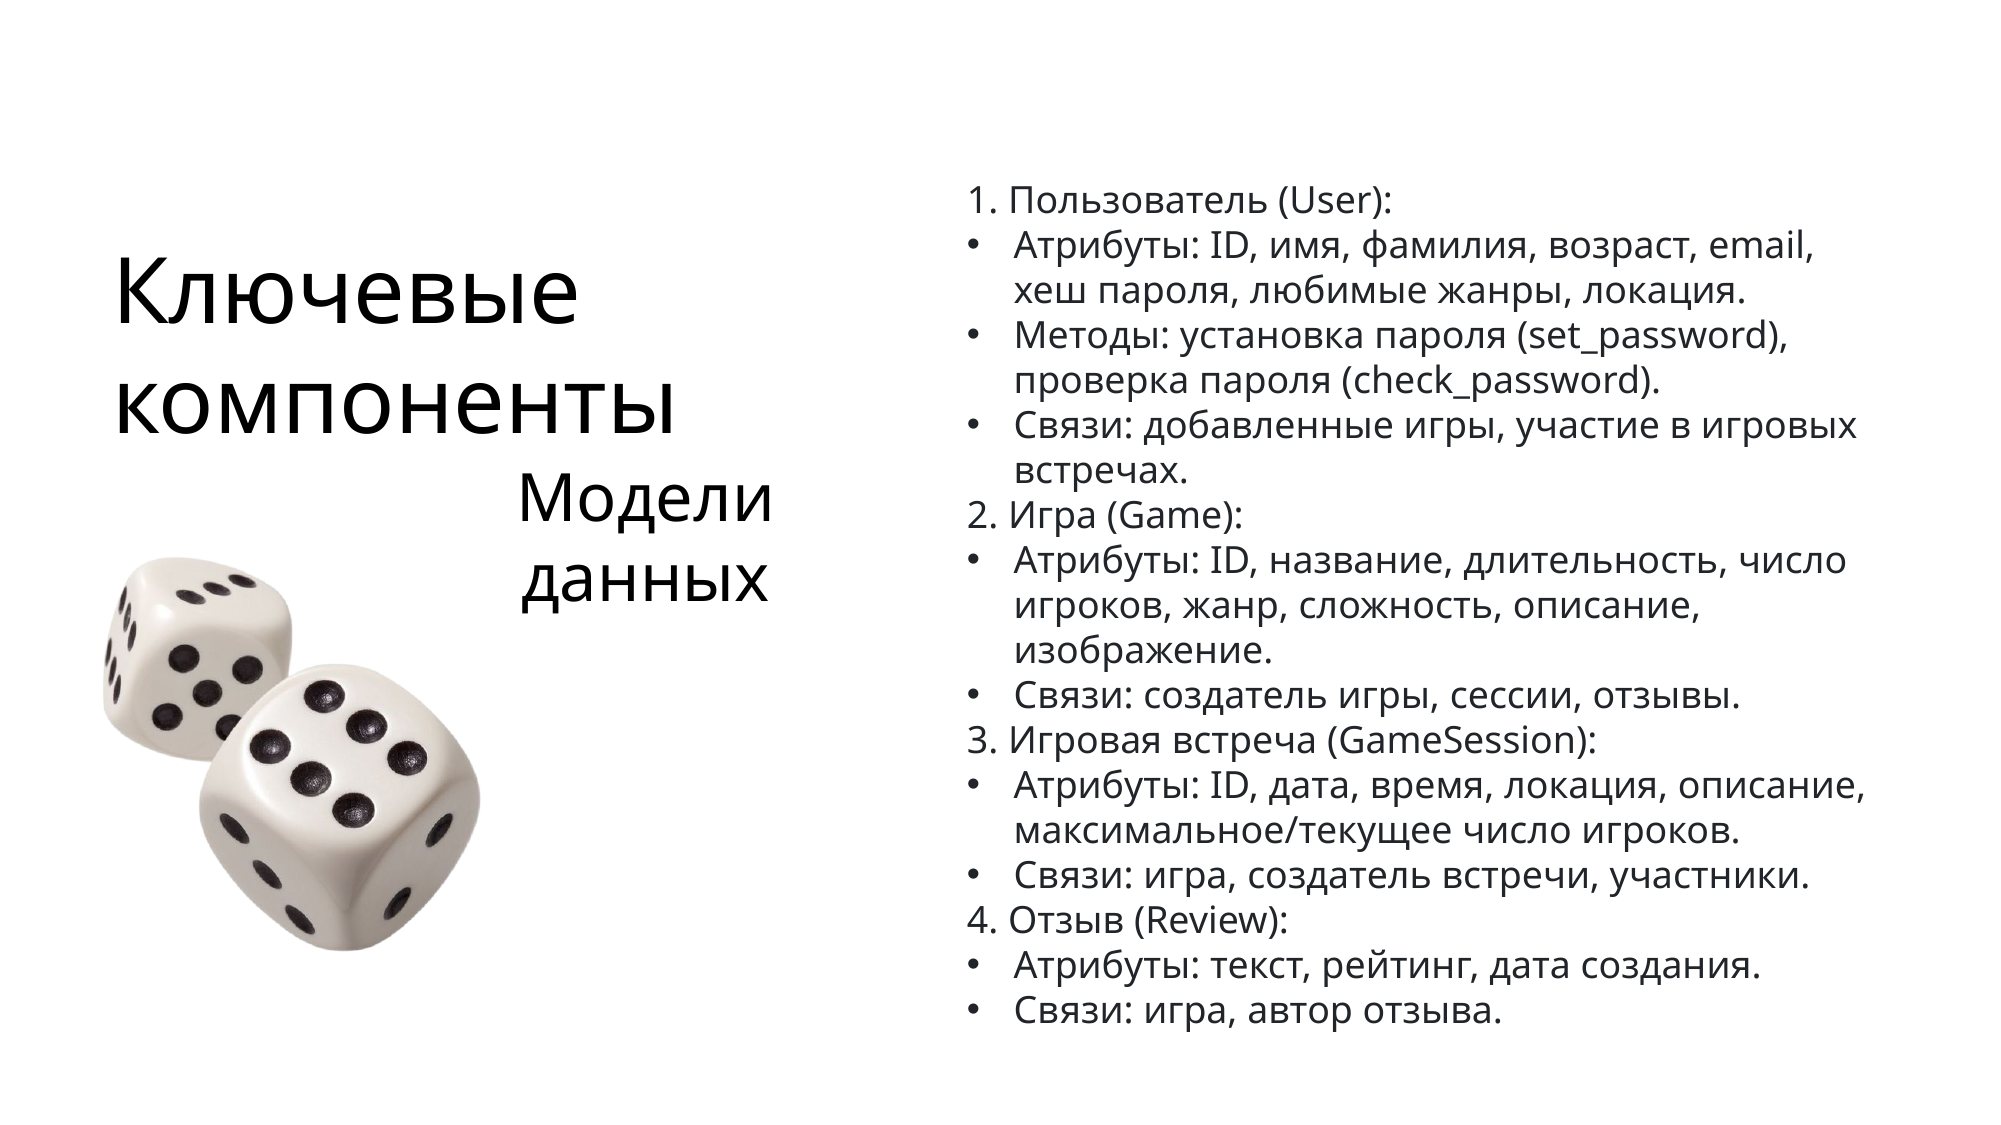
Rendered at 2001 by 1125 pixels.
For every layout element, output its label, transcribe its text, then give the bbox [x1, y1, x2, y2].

text_box Ключевые компоненты [97, 224, 952, 460]
text_box Модели данных [378, 447, 914, 622]
text_box 1. Пользователь (User): Атрибуты: ID, имя, фамилия, возраст, email, хеш пароля, любимые жанры, локация. Методы: установка пароля (set_password), проверка пароля (check_password). Связи: добавленные игры, участие в игровых встречах. 2. Игра (Game): Атрибуты: ID, название, длительность, число игроков, жанр, сложность, описание, изображение. Связи: создатель игры, сессии, отзывы. 3. Игровая встреча (GameSession): Атрибуты: ID, дата, время, локация, описание, максимальное/текущее число игроков. Связи: игра, создатель встречи, участники. 4. Отзыв (Review): Атрибуты: текст, рейтинг, дата создания. Связи: игра, автор отзыва. [952, 123, 1893, 1083]
picture [18, 461, 583, 1027]
